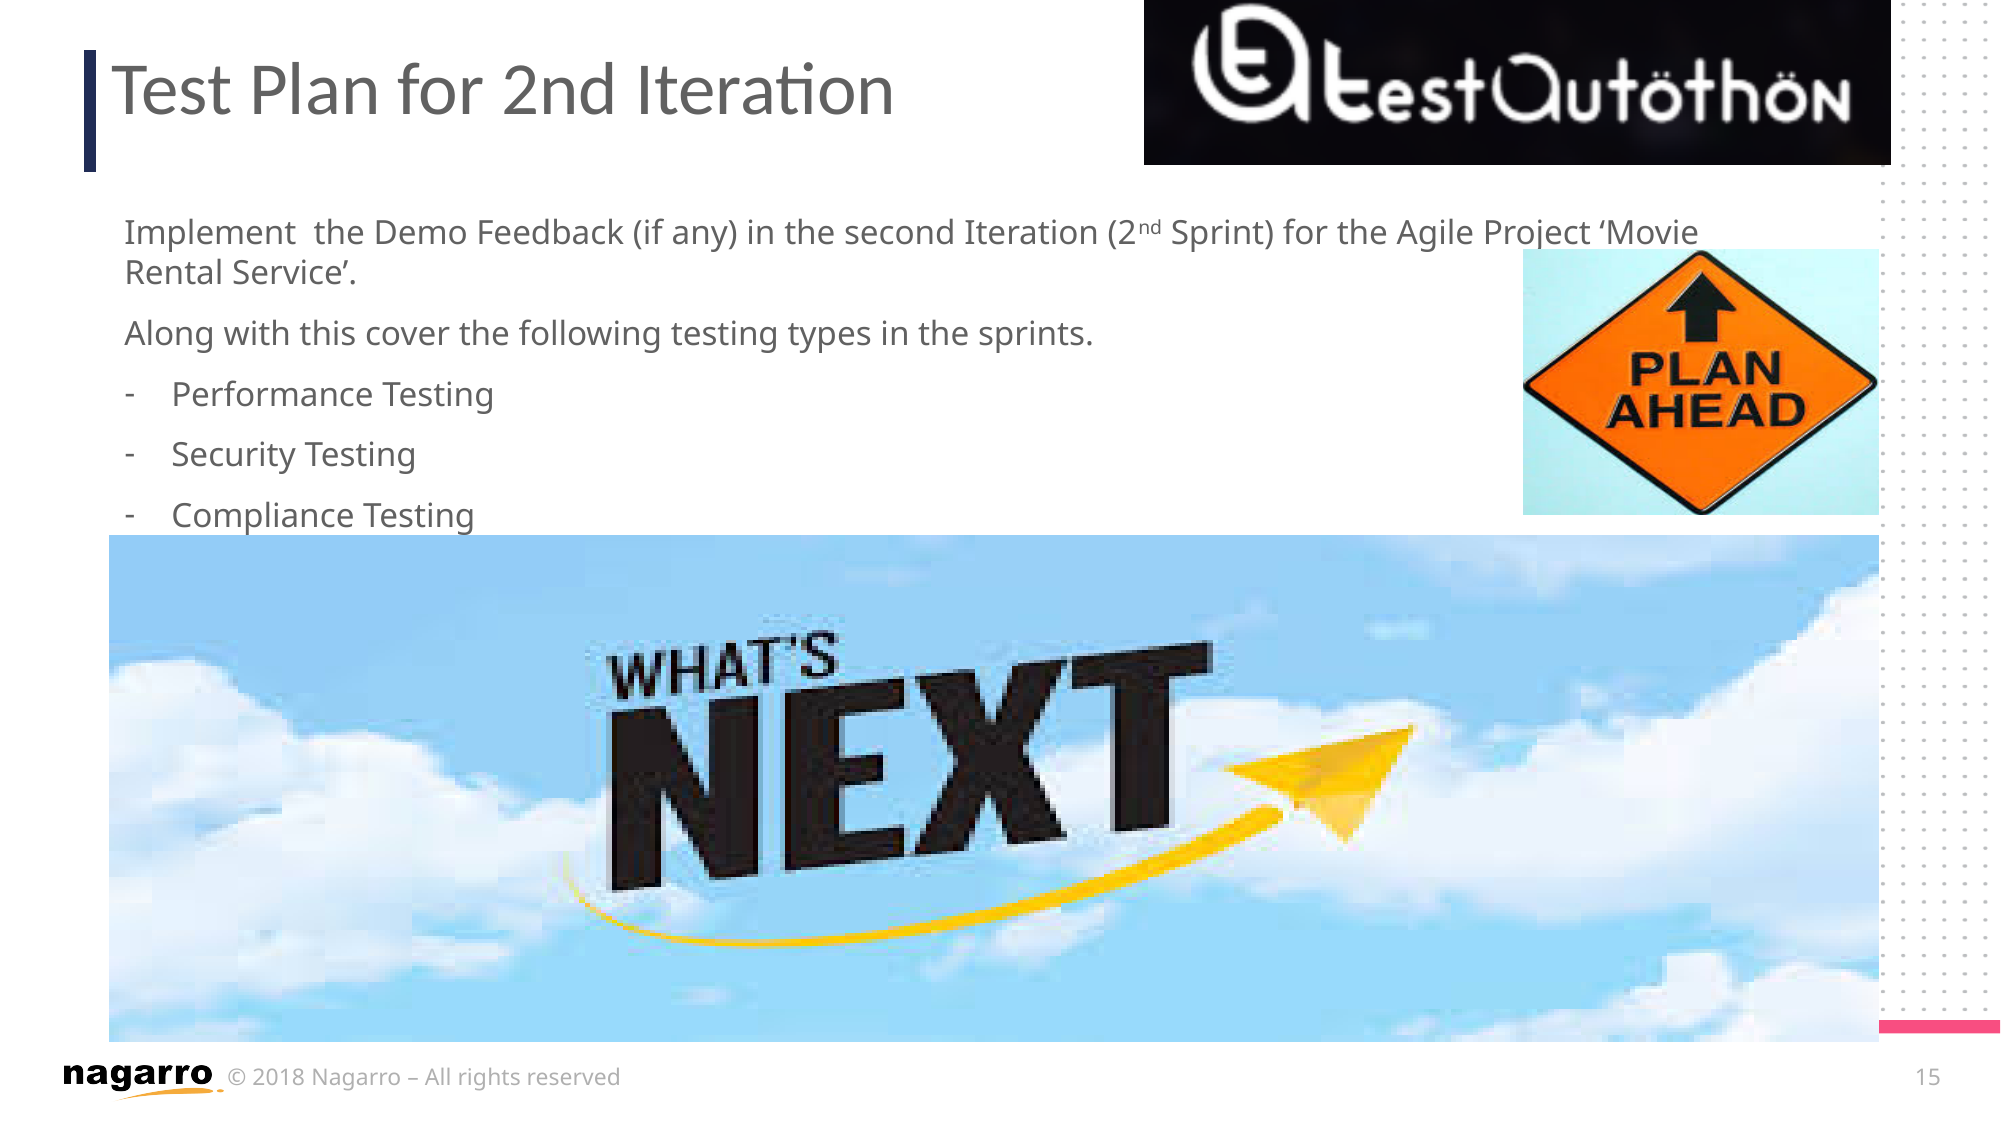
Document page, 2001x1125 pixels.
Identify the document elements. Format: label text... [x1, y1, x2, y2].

picture [1523, 249, 1879, 515]
list Implement the Demo Feedback (if any) in the second Iteration (2nd Sprint) for the Agile Project ‘Movie Rental Service’. Along with this cover the following testing types in the sprints. Performance Testing Security Testing Compliance Testing [109, 204, 1814, 535]
picture [64, 1065, 224, 1102]
text_box Test Plan for 2nd Iteration [96, 42, 1107, 139]
picture [109, 535, 1879, 1042]
picture [1144, 0, 2000, 1020]
